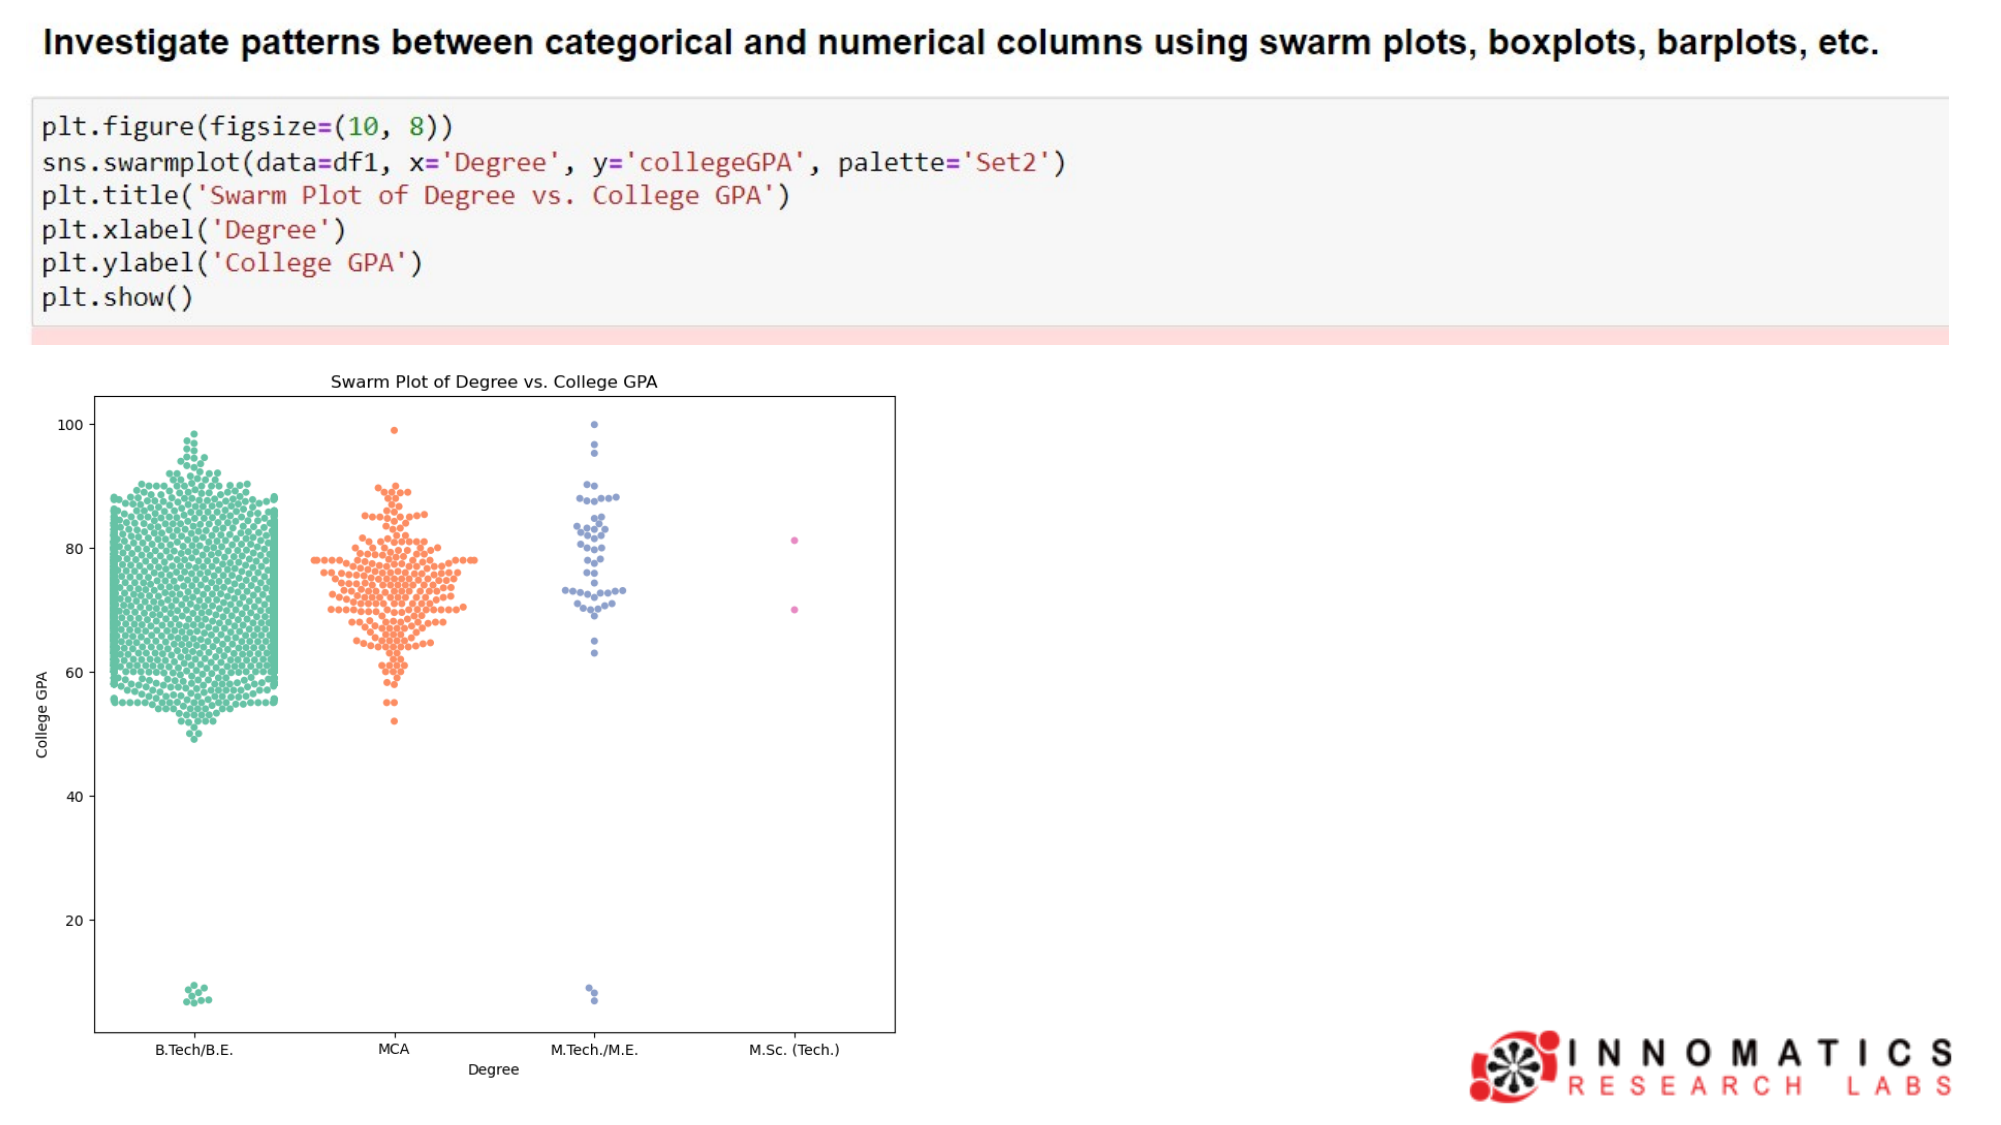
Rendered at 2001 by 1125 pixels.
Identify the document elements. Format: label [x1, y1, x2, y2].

picture [26, 0, 1950, 345]
picture [1445, 1014, 1975, 1125]
picture [26, 364, 904, 1087]
